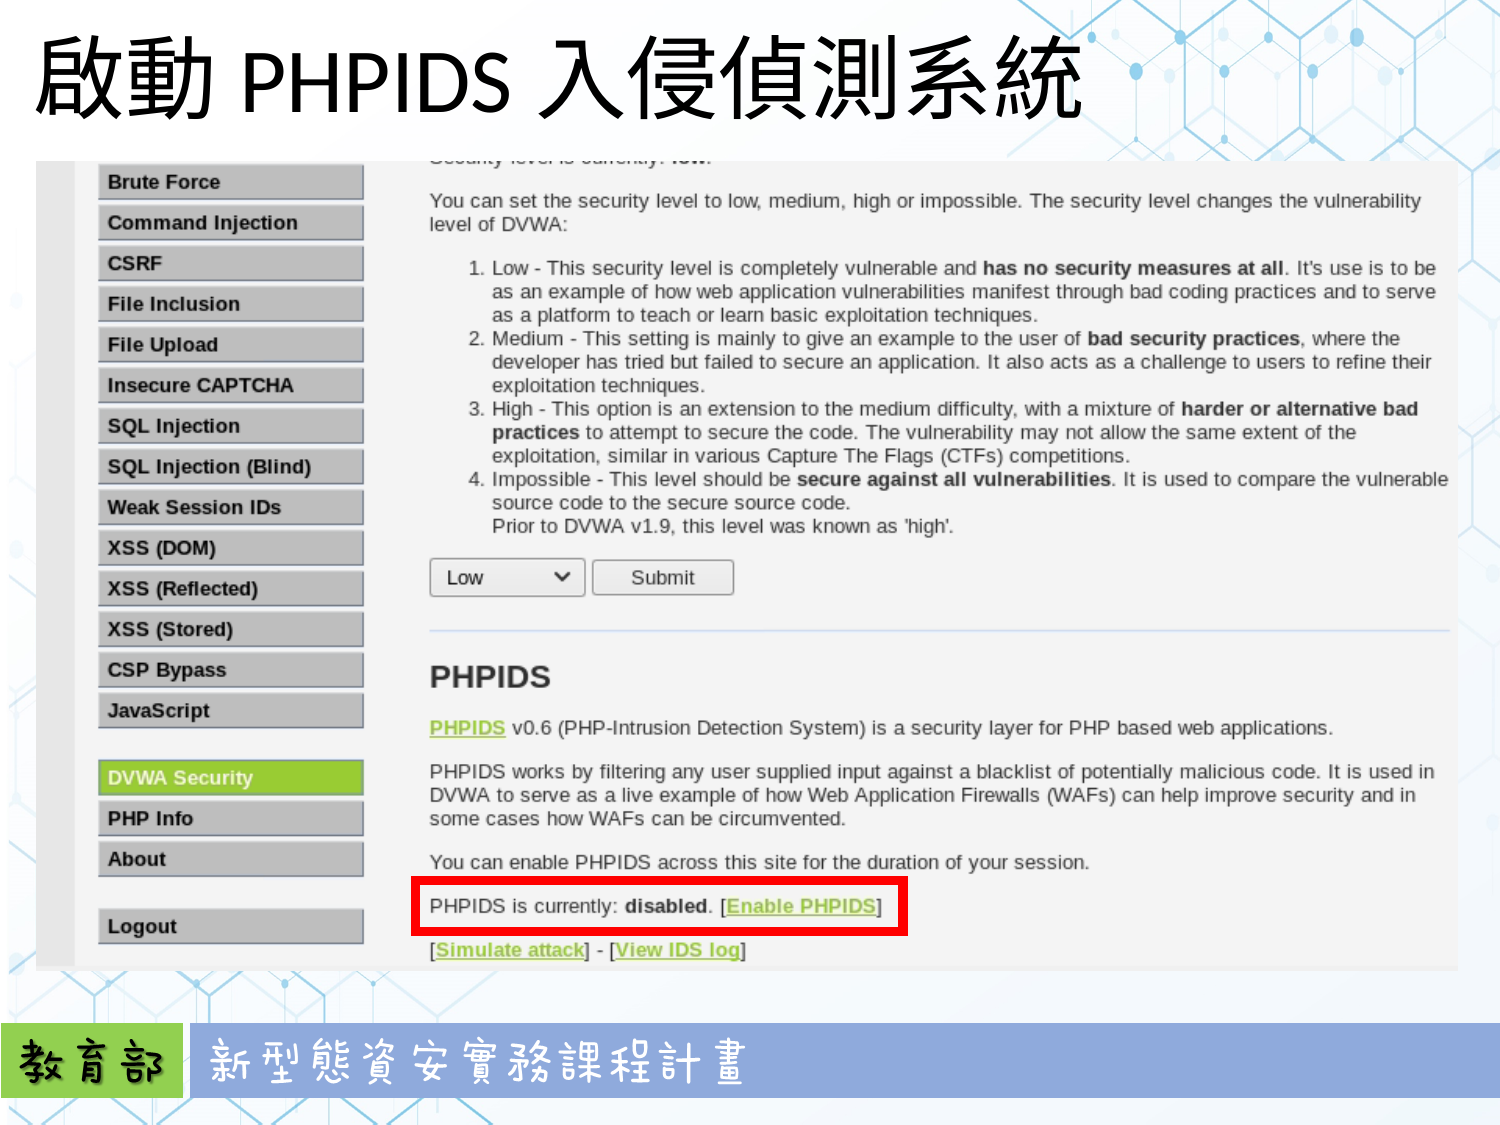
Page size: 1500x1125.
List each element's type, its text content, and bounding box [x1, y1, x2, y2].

picture [0, 0, 1500, 1125]
text_box 啟動PHPIDS入侵偵測系統 [18, 12, 1101, 138]
